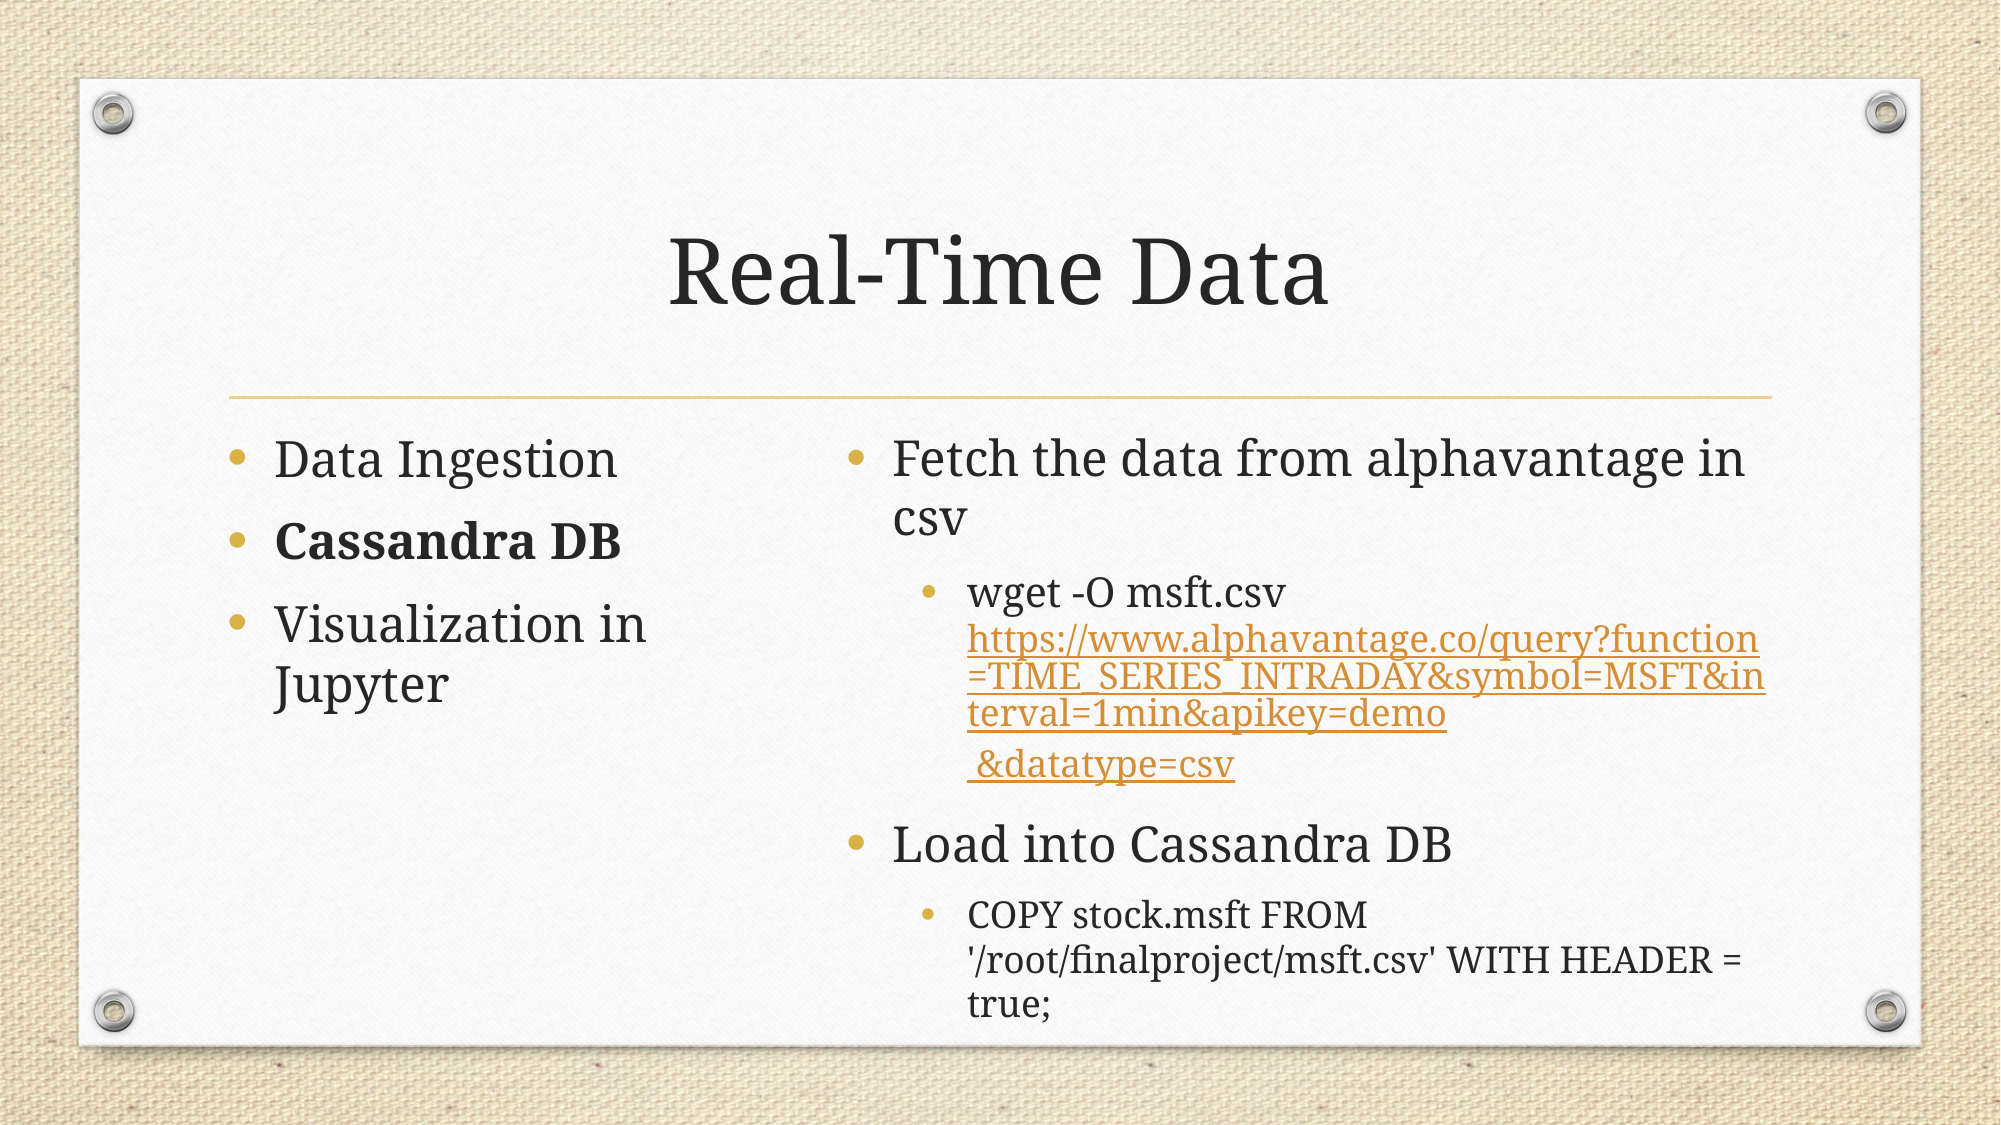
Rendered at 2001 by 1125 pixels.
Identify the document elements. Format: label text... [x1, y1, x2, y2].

picture [0, 0, 2001, 1125]
text_box Fetch the data from alphavantage in csv wget -O msft.csv https://www.alphavantage.co/query?function=TIME_SERIES_INTRADAY&symbol=MSFT&interval=1min&apikey=demo &datatype=csv Load into Cassandra DB COPY stock.msft FROM '/root/finalproject/msft.csv' WITH HEADER = true; [831, 419, 1788, 964]
title Real-Time Data [212, 161, 1788, 375]
list Data Ingestion Cassandra DB Visualization in Jupyter [212, 419, 780, 964]
